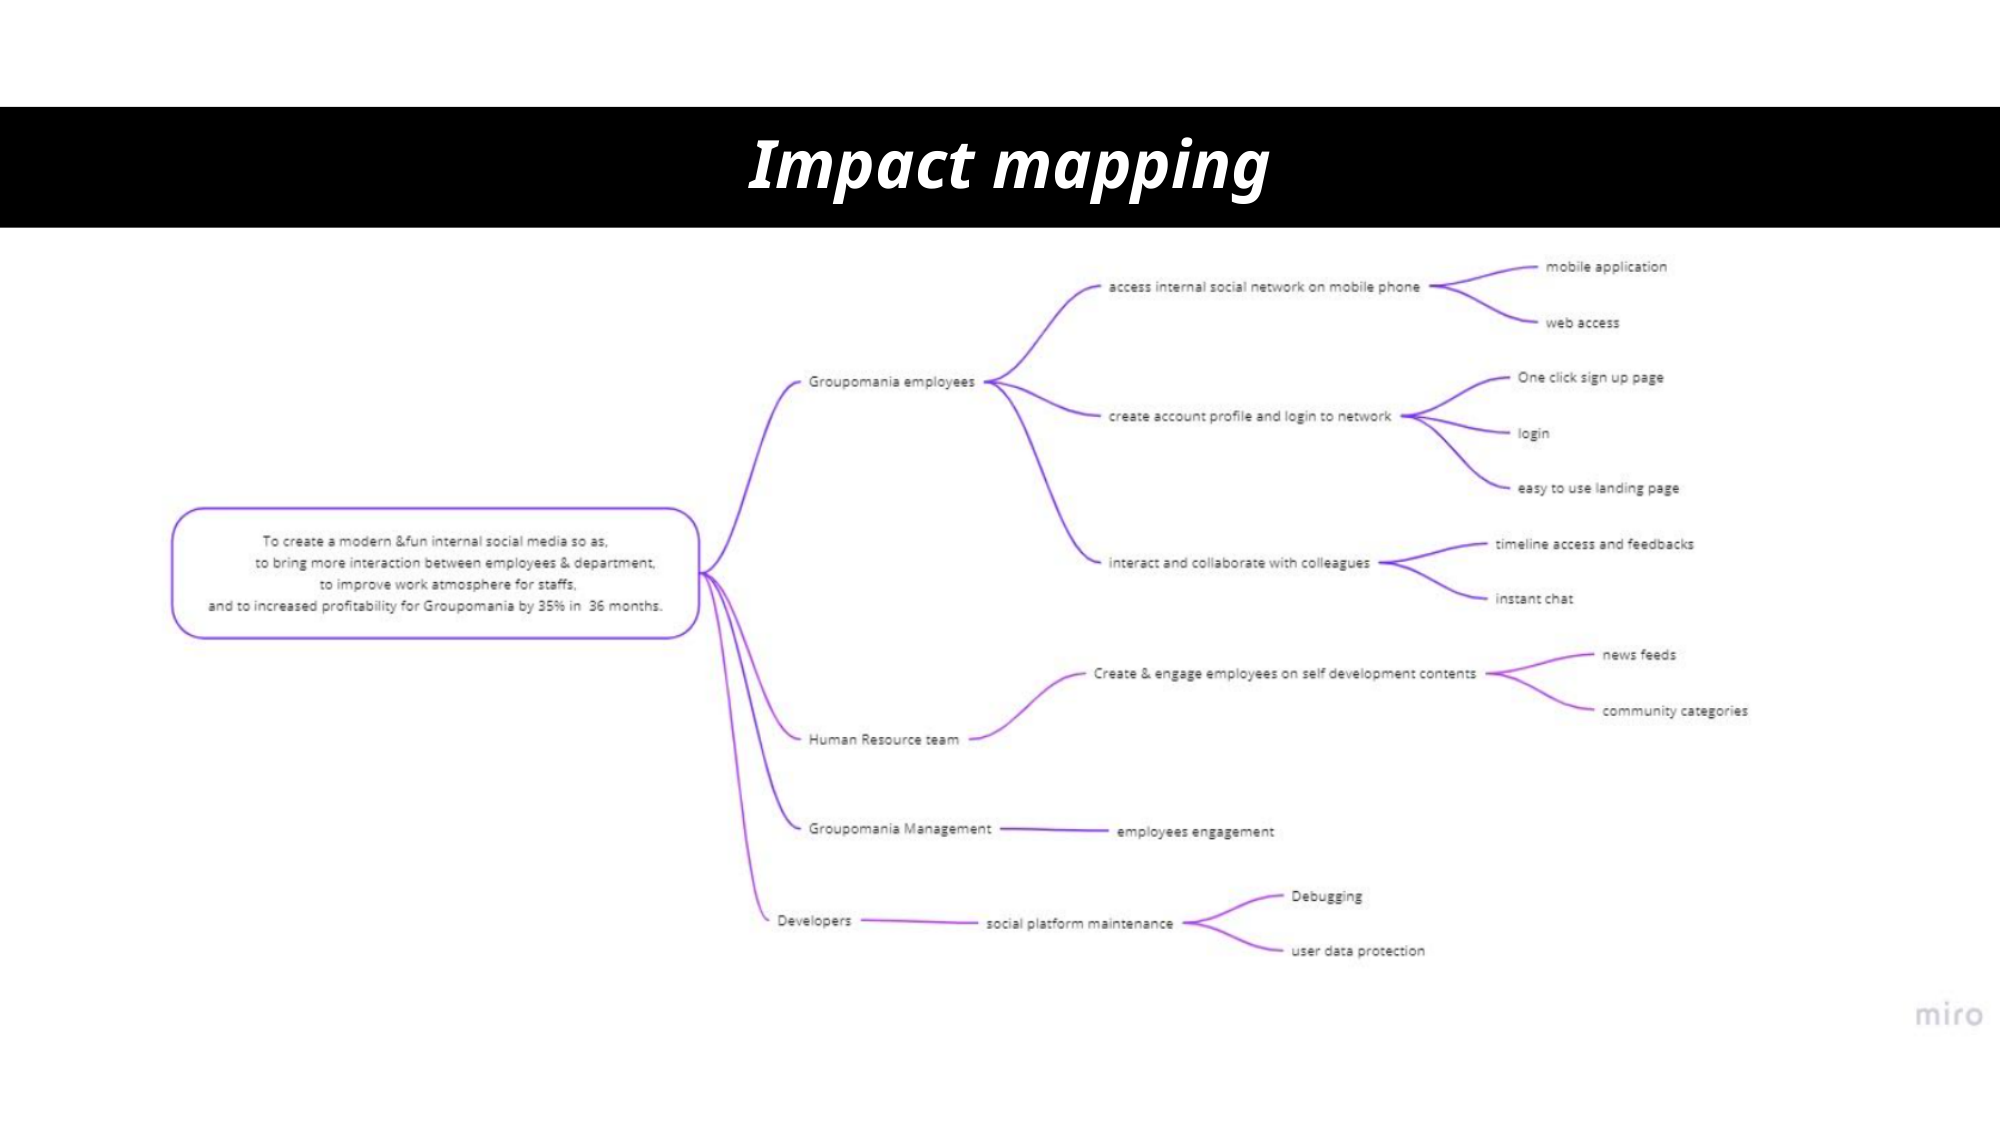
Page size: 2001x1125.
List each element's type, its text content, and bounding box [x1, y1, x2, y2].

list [0, 229, 2000, 1062]
text_box [0, 106, 2000, 229]
title Impact mapping [91, 105, 1931, 228]
